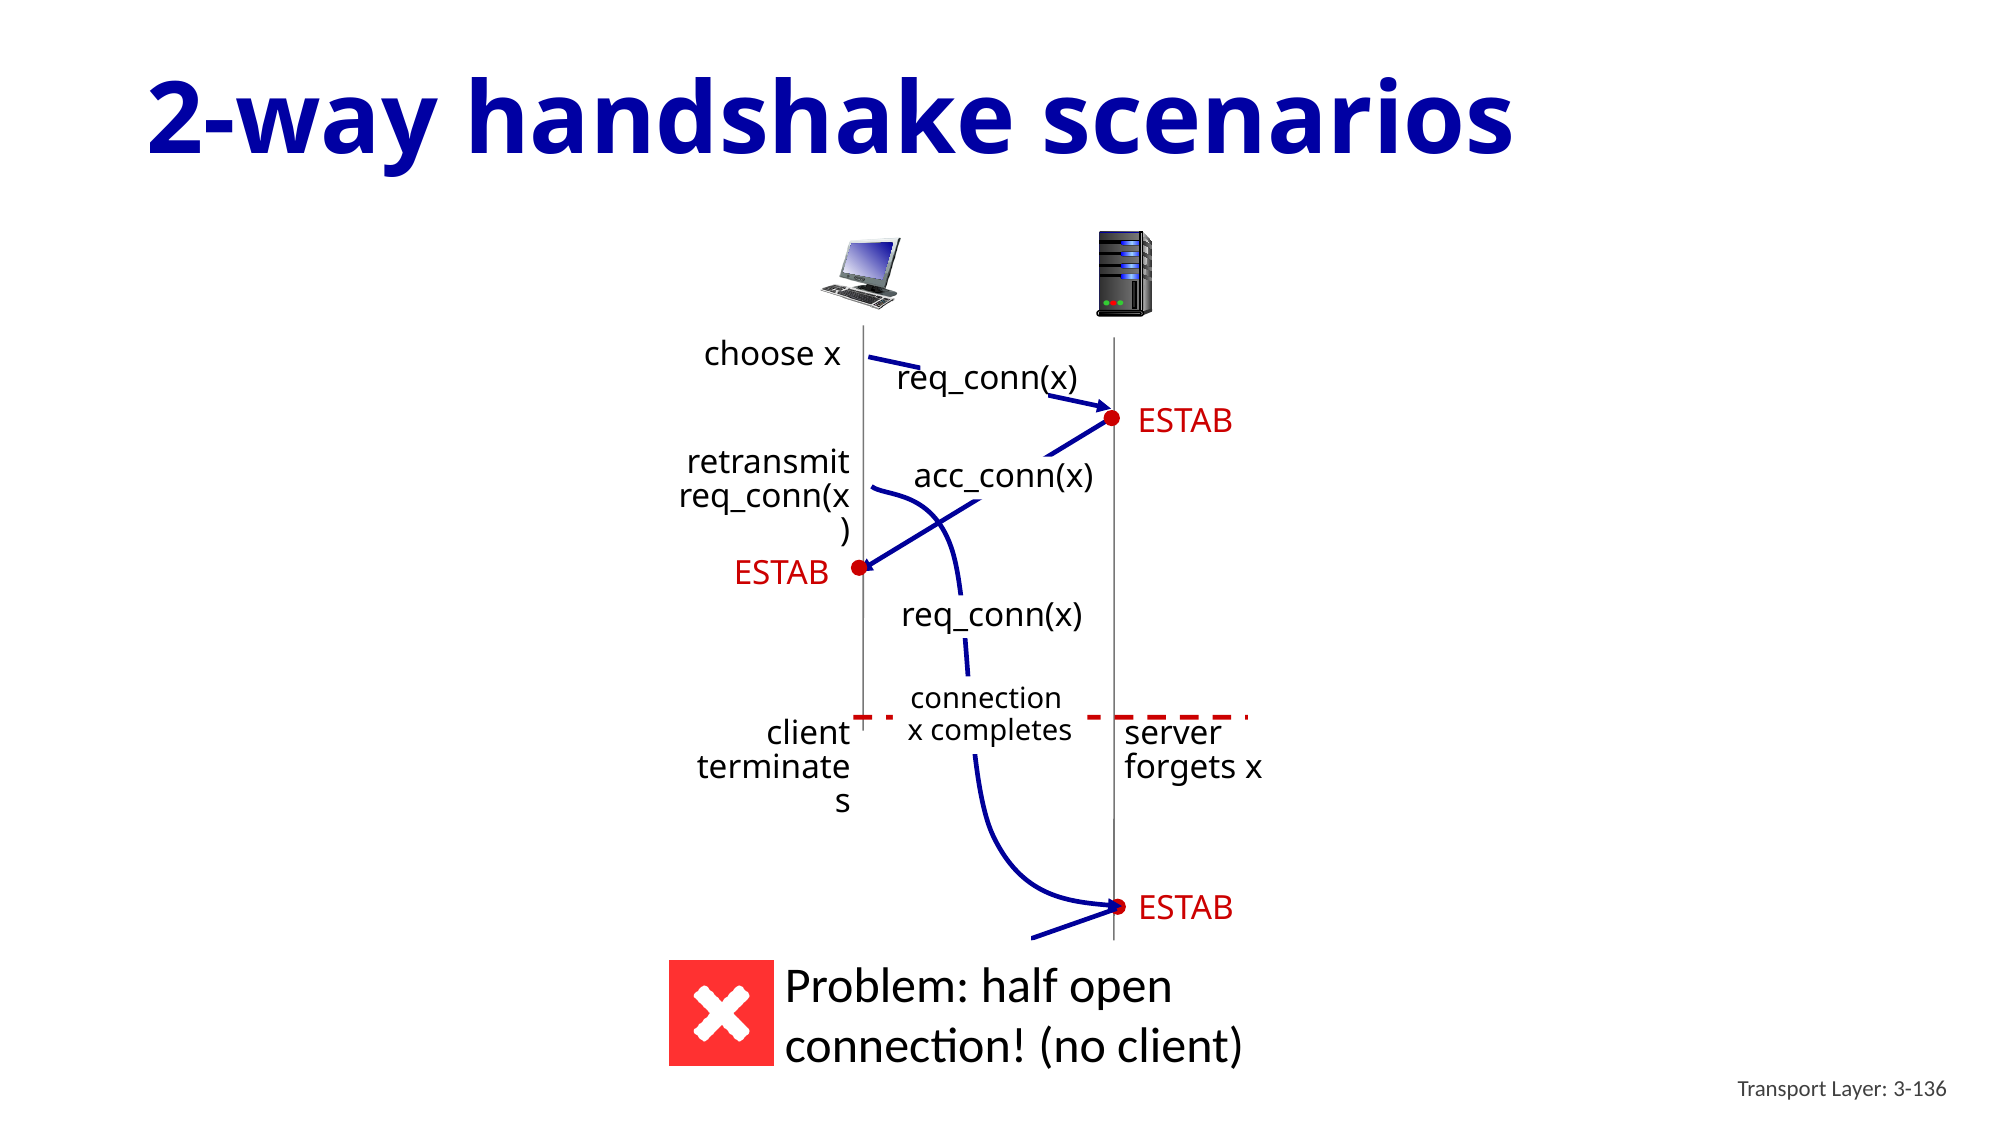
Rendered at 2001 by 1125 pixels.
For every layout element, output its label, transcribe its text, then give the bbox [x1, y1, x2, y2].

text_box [655, 438, 1123, 907]
title 2-way handshake scenarios [131, 47, 2000, 195]
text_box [1096, 231, 1153, 316]
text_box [669, 940, 1348, 1118]
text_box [1110, 878, 1250, 934]
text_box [673, 676, 1302, 794]
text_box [806, 908, 1117, 940]
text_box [800, 234, 903, 315]
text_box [692, 324, 1249, 599]
slide_number Transport Layer: 3-136 [1512, 1056, 1963, 1117]
